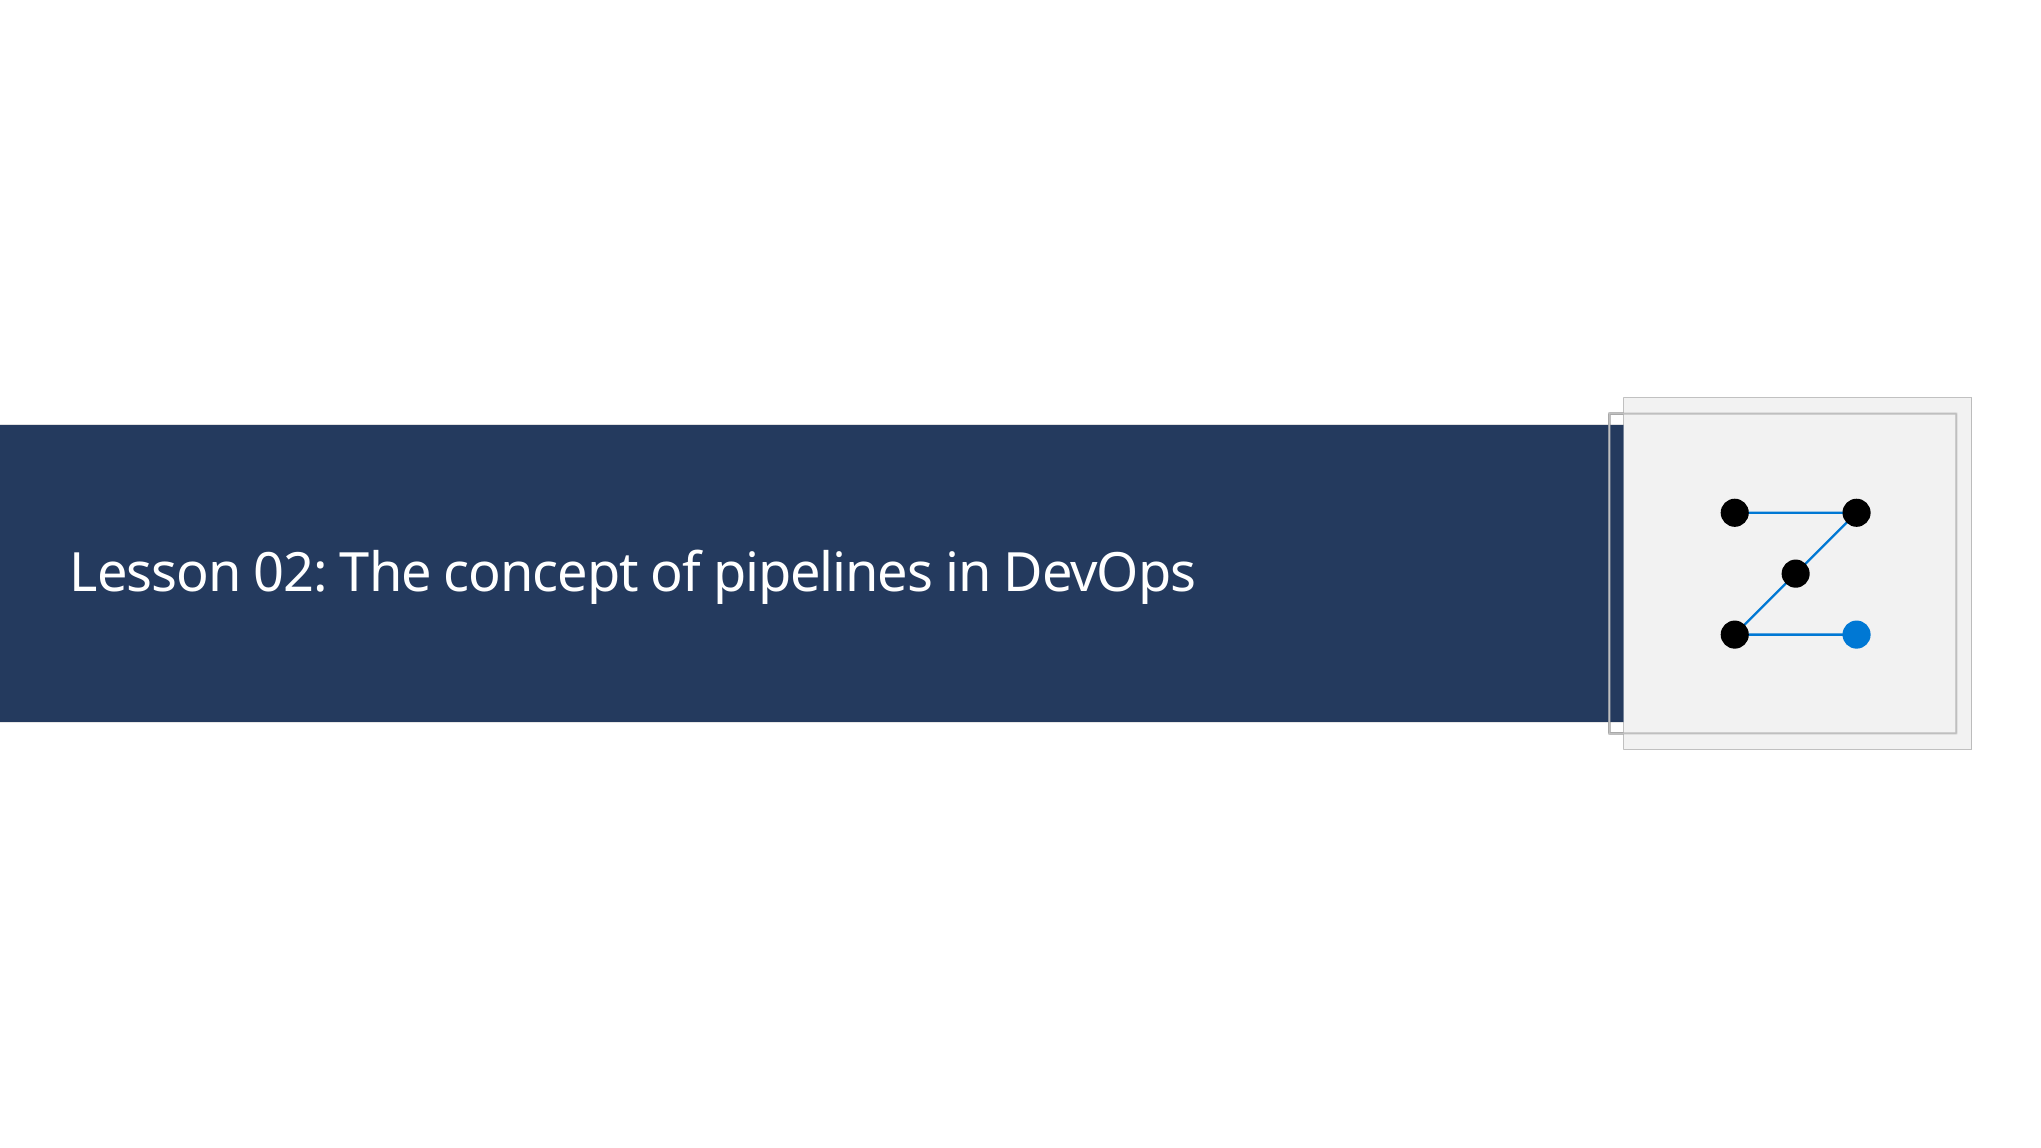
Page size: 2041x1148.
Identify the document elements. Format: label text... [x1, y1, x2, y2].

picture [0, 0, 2041, 1148]
title Lesson 02: The concept of pipelines in DevOps [70, 544, 1558, 604]
